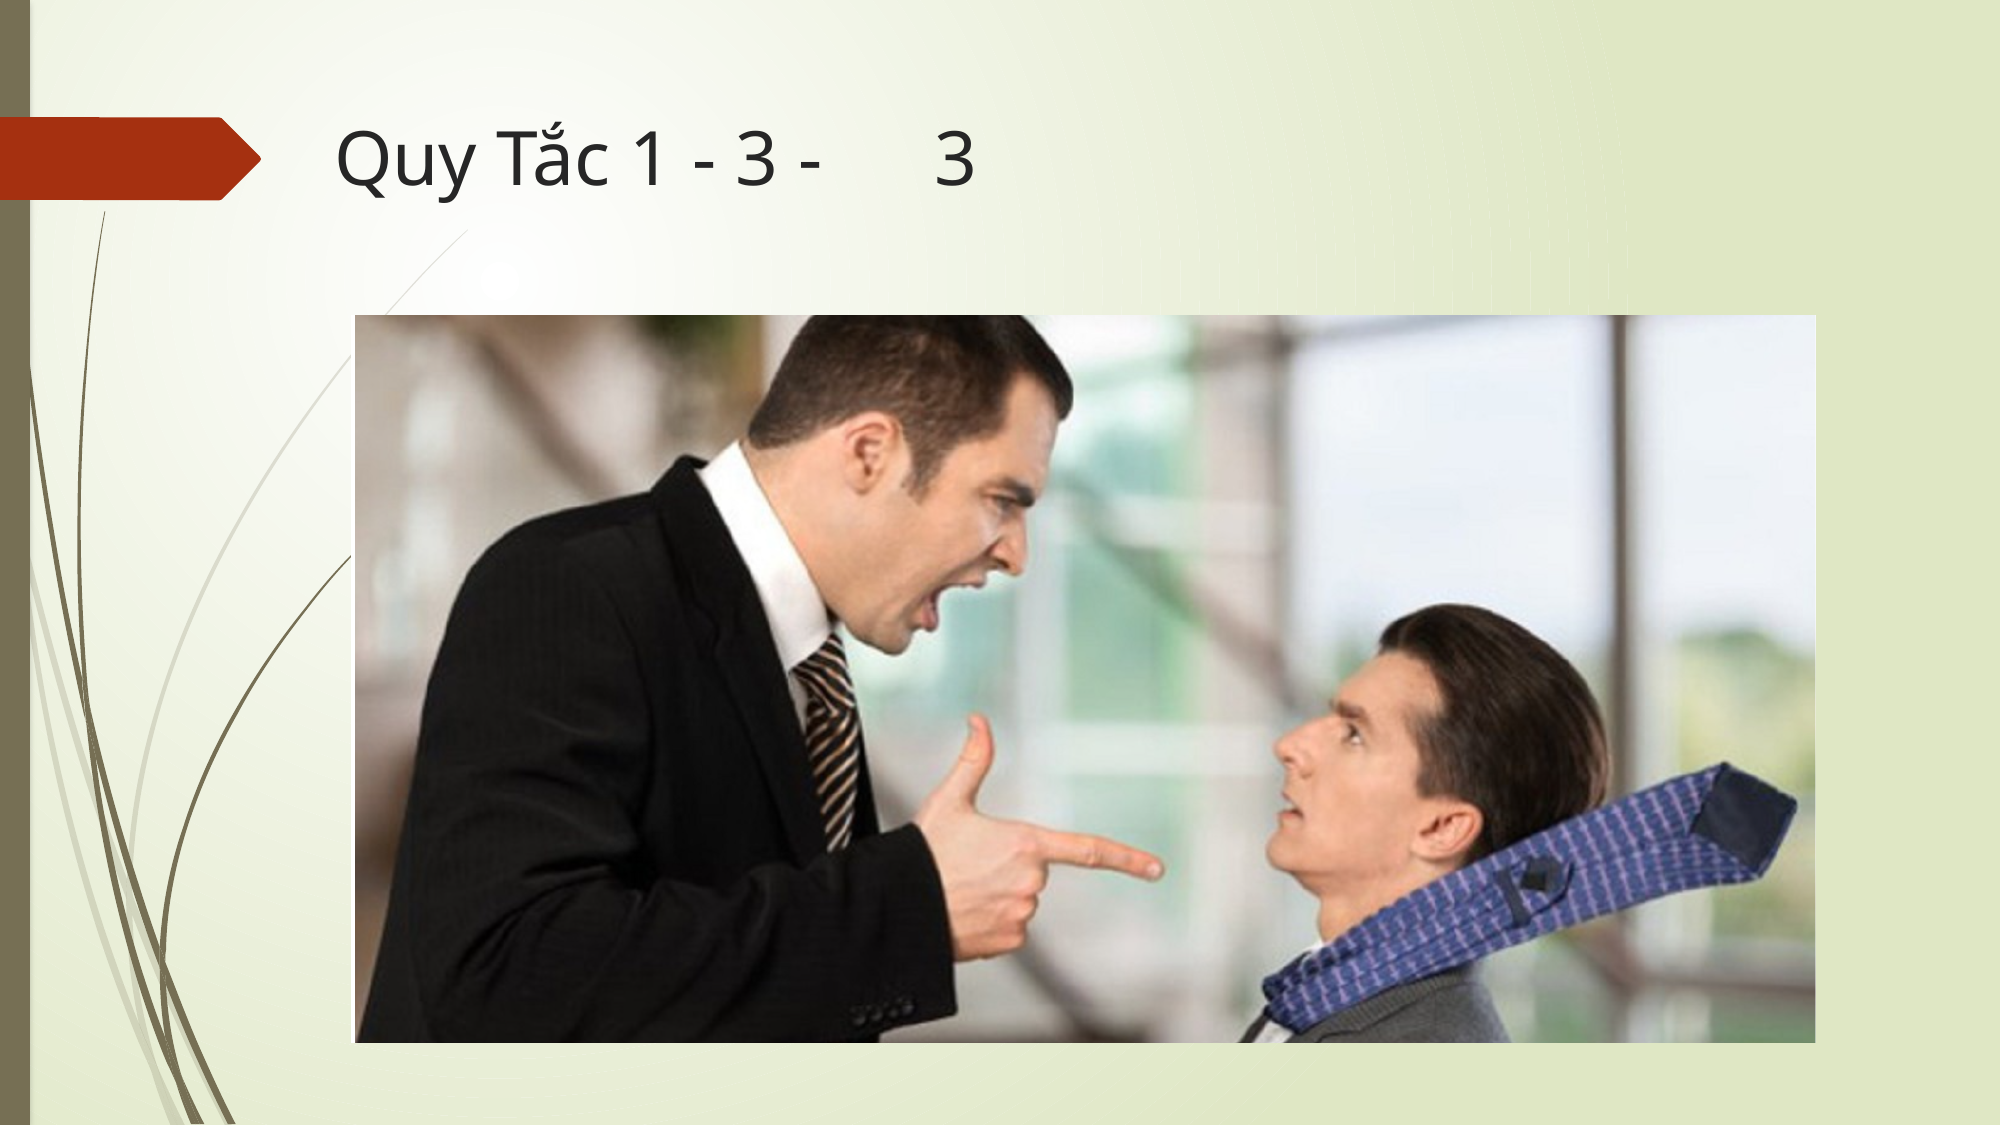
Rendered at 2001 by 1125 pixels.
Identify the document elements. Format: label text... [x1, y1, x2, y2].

title Quy Tắc 1 - 3 - 3 [319, 102, 1888, 230]
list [351, 315, 1816, 1043]
